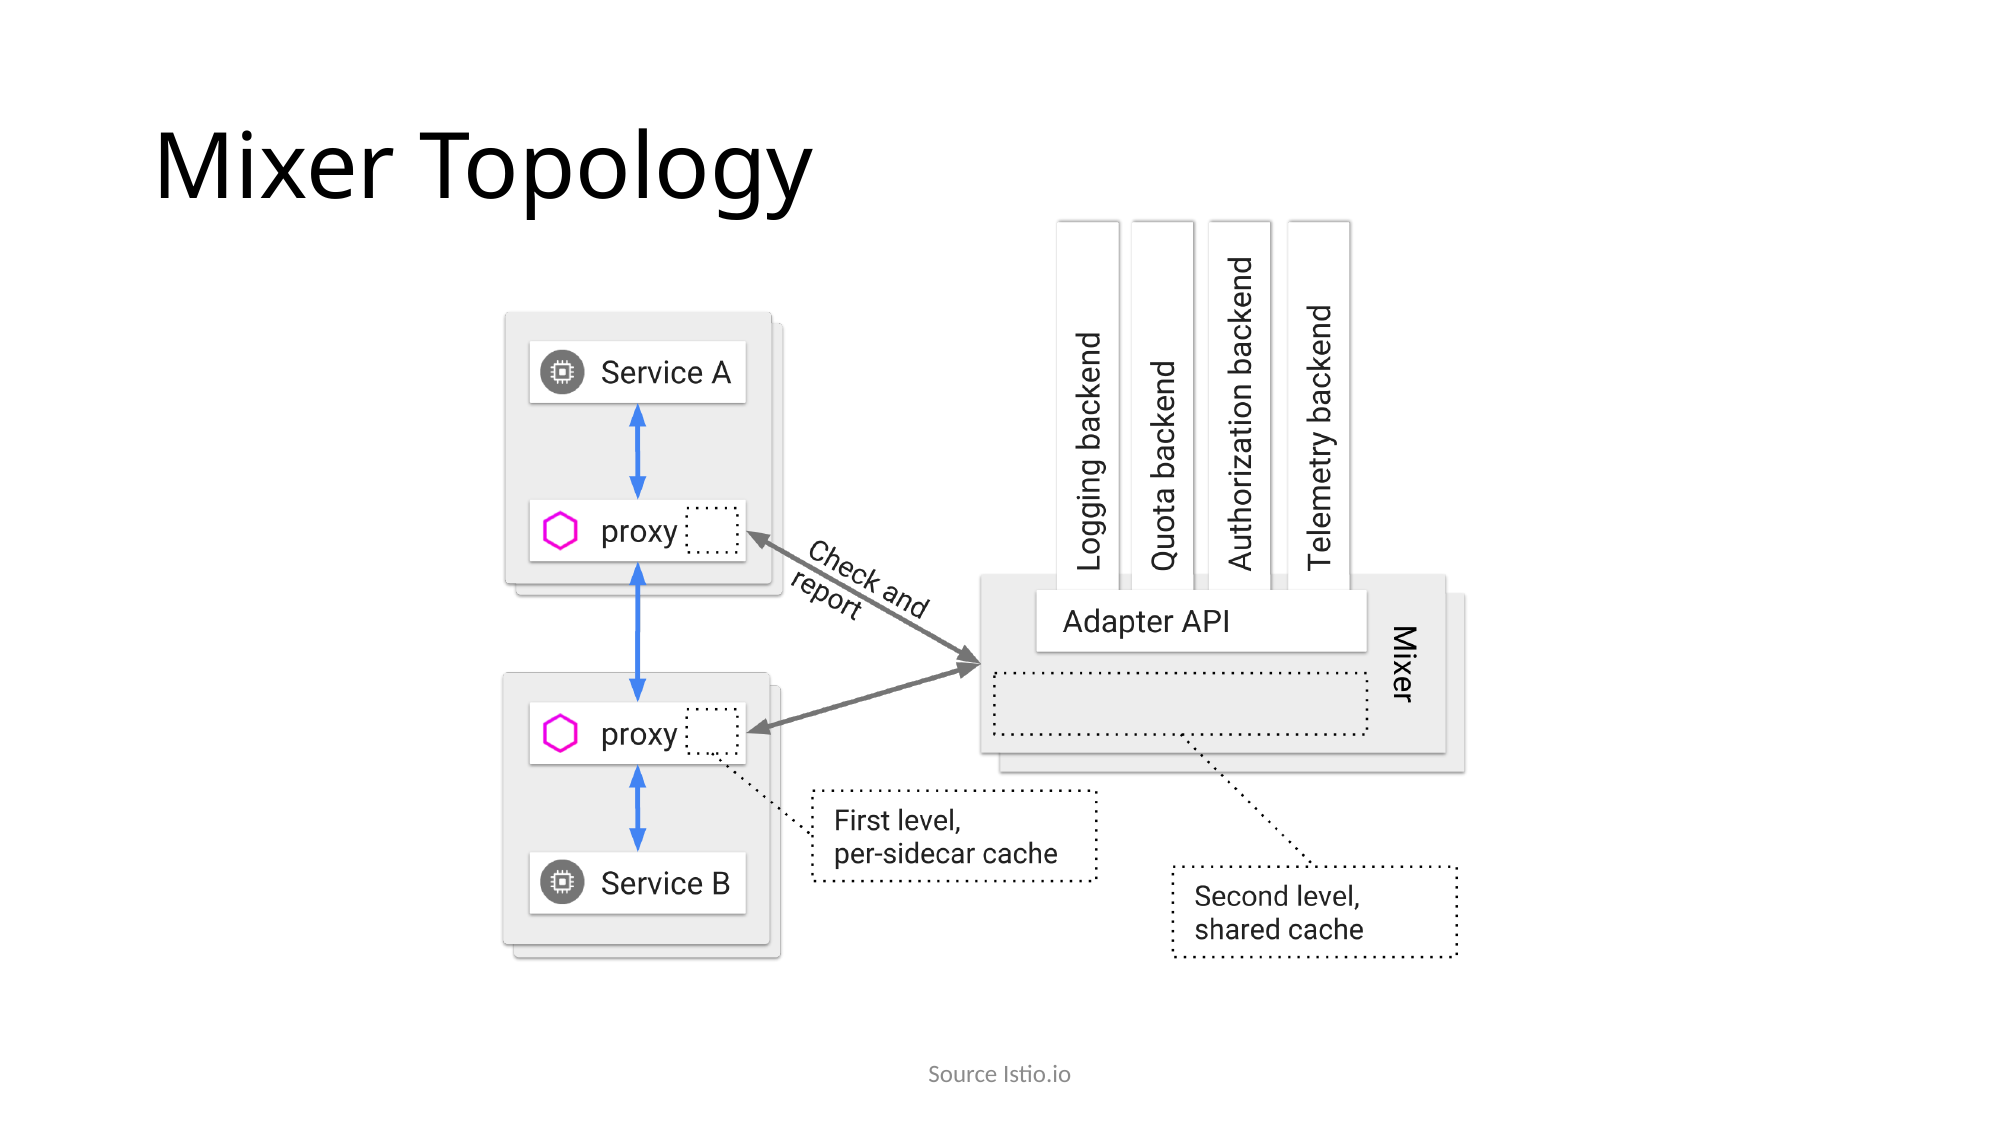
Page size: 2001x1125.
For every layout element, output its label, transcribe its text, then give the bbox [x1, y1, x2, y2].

picture [335, 208, 1473, 1005]
title Mixer Topology [137, 59, 1863, 278]
footer Source Istio.io [662, 1042, 1338, 1103]
